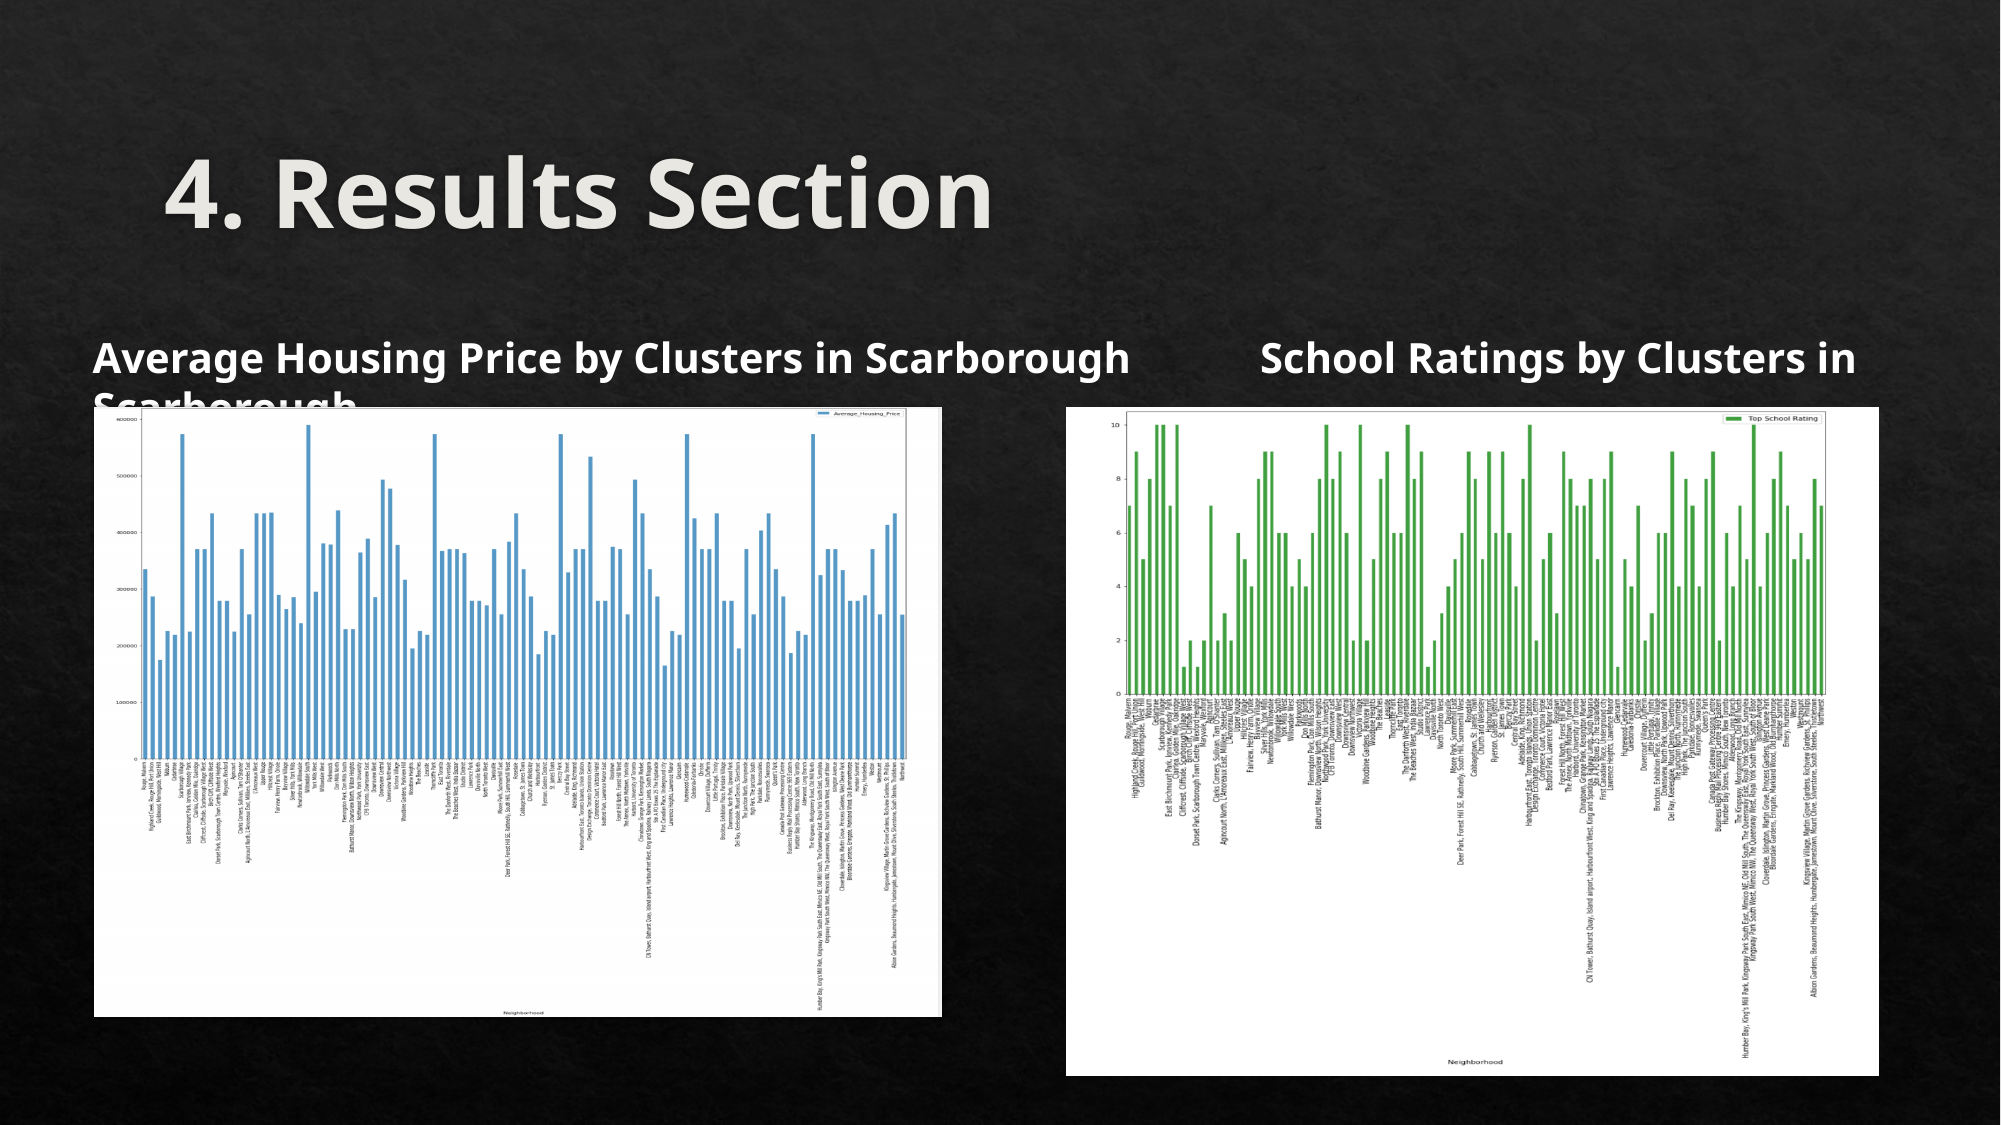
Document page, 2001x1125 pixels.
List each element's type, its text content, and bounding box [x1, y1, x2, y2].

text_box Average Housing Price by Clusters in Scarborough School Ratings by Clusters in Scarborough [77, 323, 1964, 489]
picture [1066, 406, 1879, 1076]
title 4. Results Section [149, 99, 1849, 307]
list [94, 407, 942, 1017]
